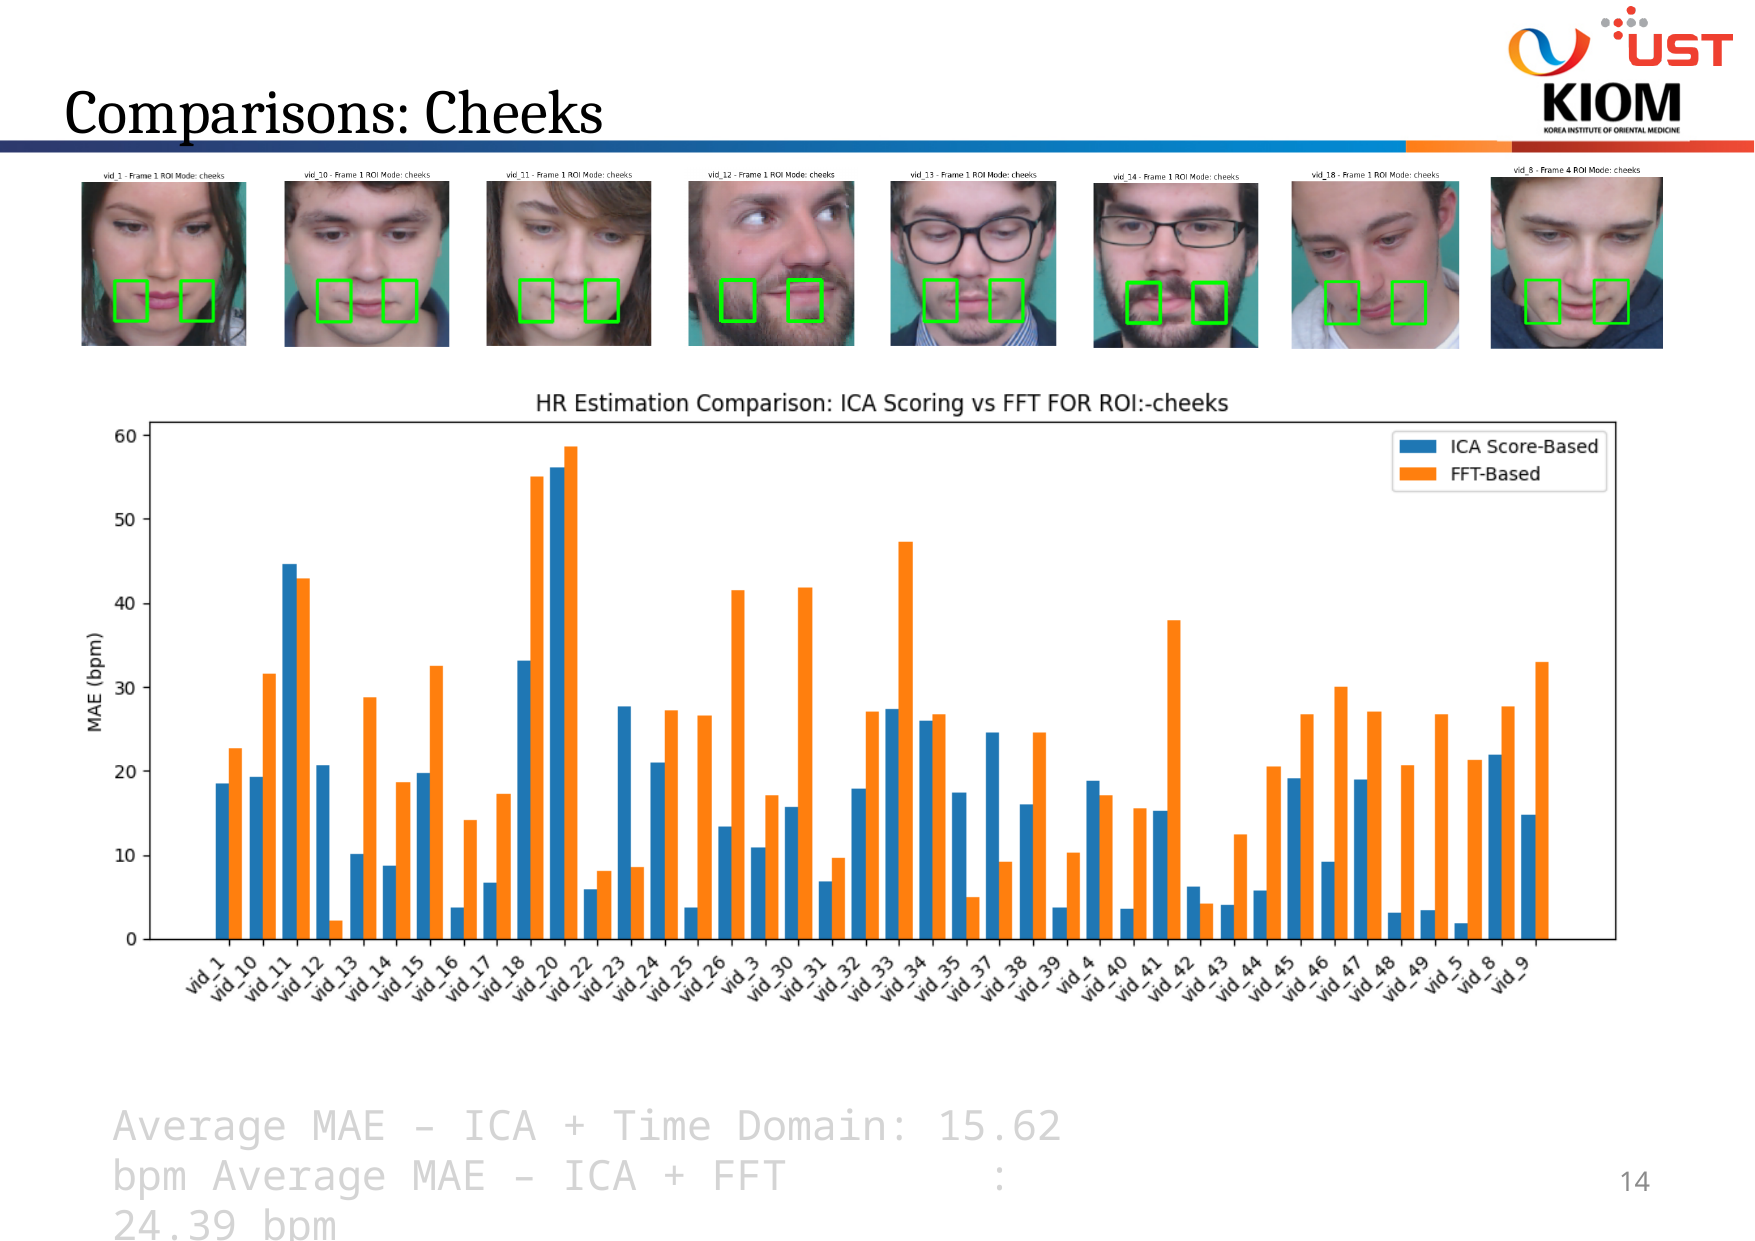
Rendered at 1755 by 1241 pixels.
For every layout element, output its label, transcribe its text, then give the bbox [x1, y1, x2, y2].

slide_number 13 [1257, 1149, 1667, 1216]
text_box Average MAE – ICA + Time Domain: 15.62 bpm Average MAE – ICA + FFT : 24.39 bpm [97, 1091, 1126, 1241]
picture [0, 0, 1755, 1241]
text_box Comparisons: Cheeks [50, 26, 1417, 154]
